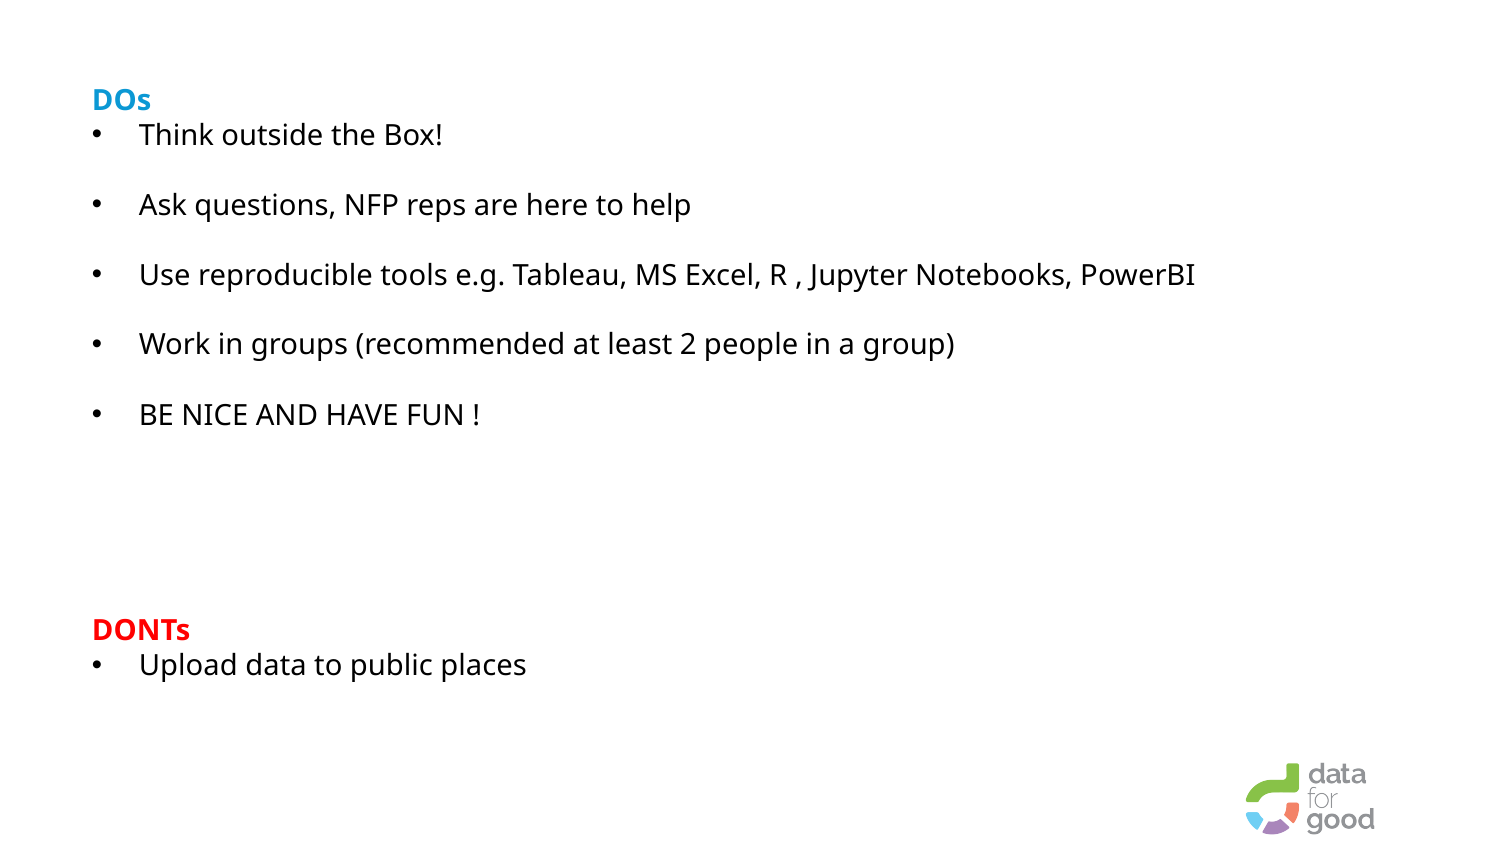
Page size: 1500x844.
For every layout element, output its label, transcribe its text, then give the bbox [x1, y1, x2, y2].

picture [1230, 719, 1390, 844]
text_box DOs Think outside the Box! Ask questions, NFP reps are here to help Use reproducible tools e.g. Tableau, MS Excel, R , Jupyter Notebooks, PowerBI Work in groups (recommended at least 2 people in a group) BE NICE AND HAVE FUN ! [77, 73, 1484, 439]
text_box DONTs Upload data to public places [77, 604, 597, 689]
